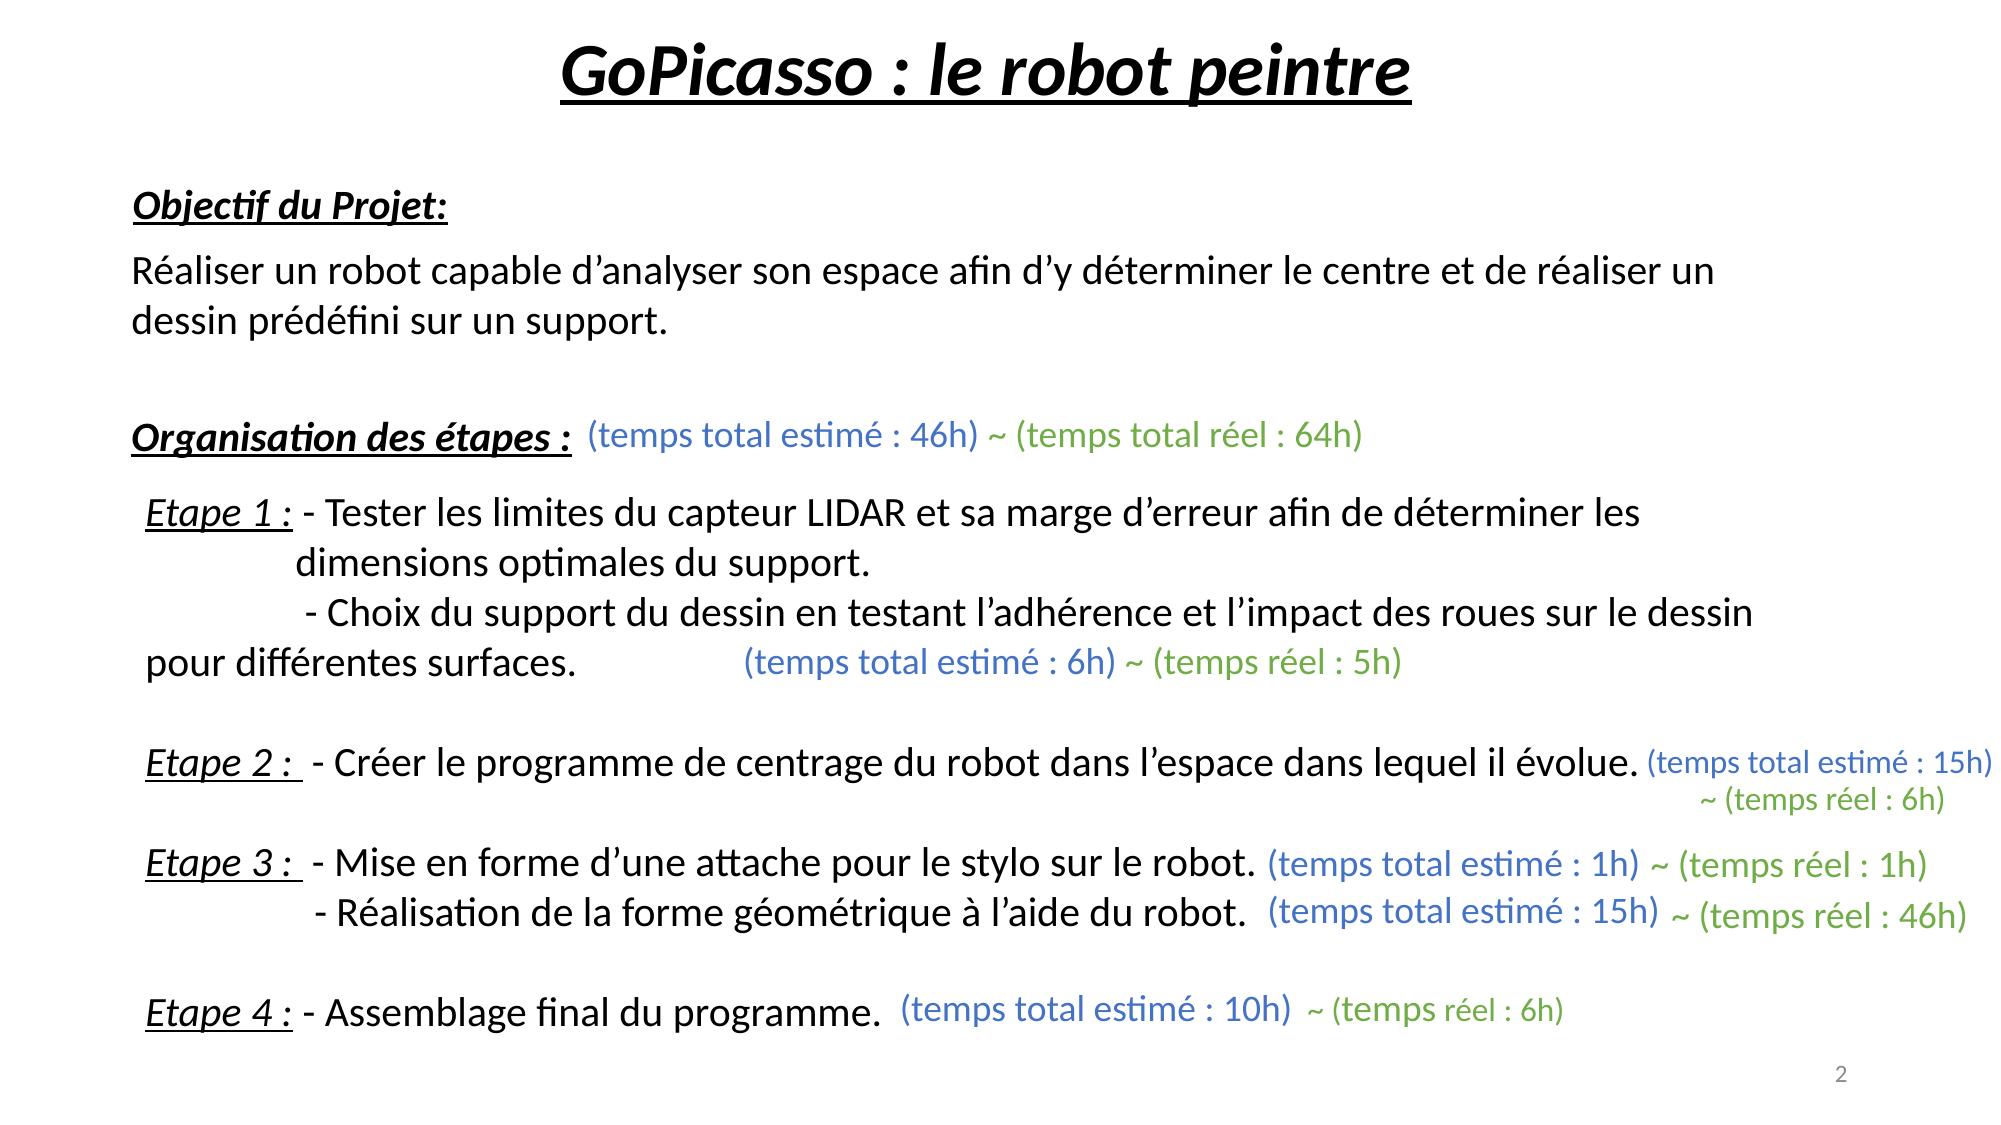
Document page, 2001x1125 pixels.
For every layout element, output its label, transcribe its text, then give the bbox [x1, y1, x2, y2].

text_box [115, 402, 2000, 1125]
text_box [116, 170, 1808, 352]
text_box GoPicasso : le robot peintre [545, 13, 1460, 118]
